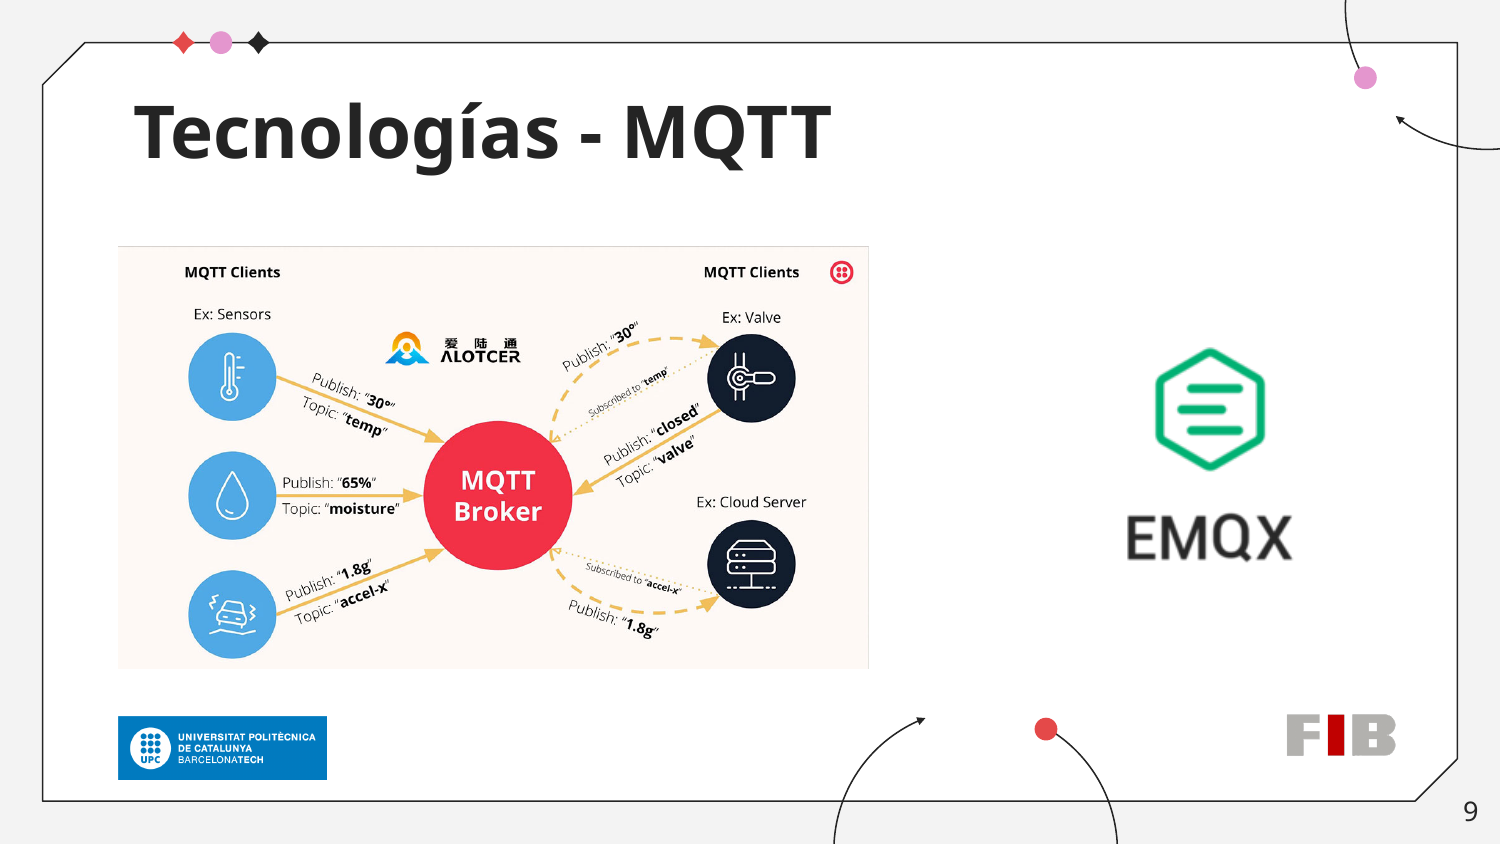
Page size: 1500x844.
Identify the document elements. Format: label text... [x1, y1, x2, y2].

picture [117, 246, 869, 669]
picture [1053, 300, 1367, 614]
picture [117, 716, 327, 780]
picture [1278, 689, 1404, 780]
slide_number ‹#› [1403, 779, 1494, 844]
title Tecnologías - MQTT [118, 70, 1383, 165]
